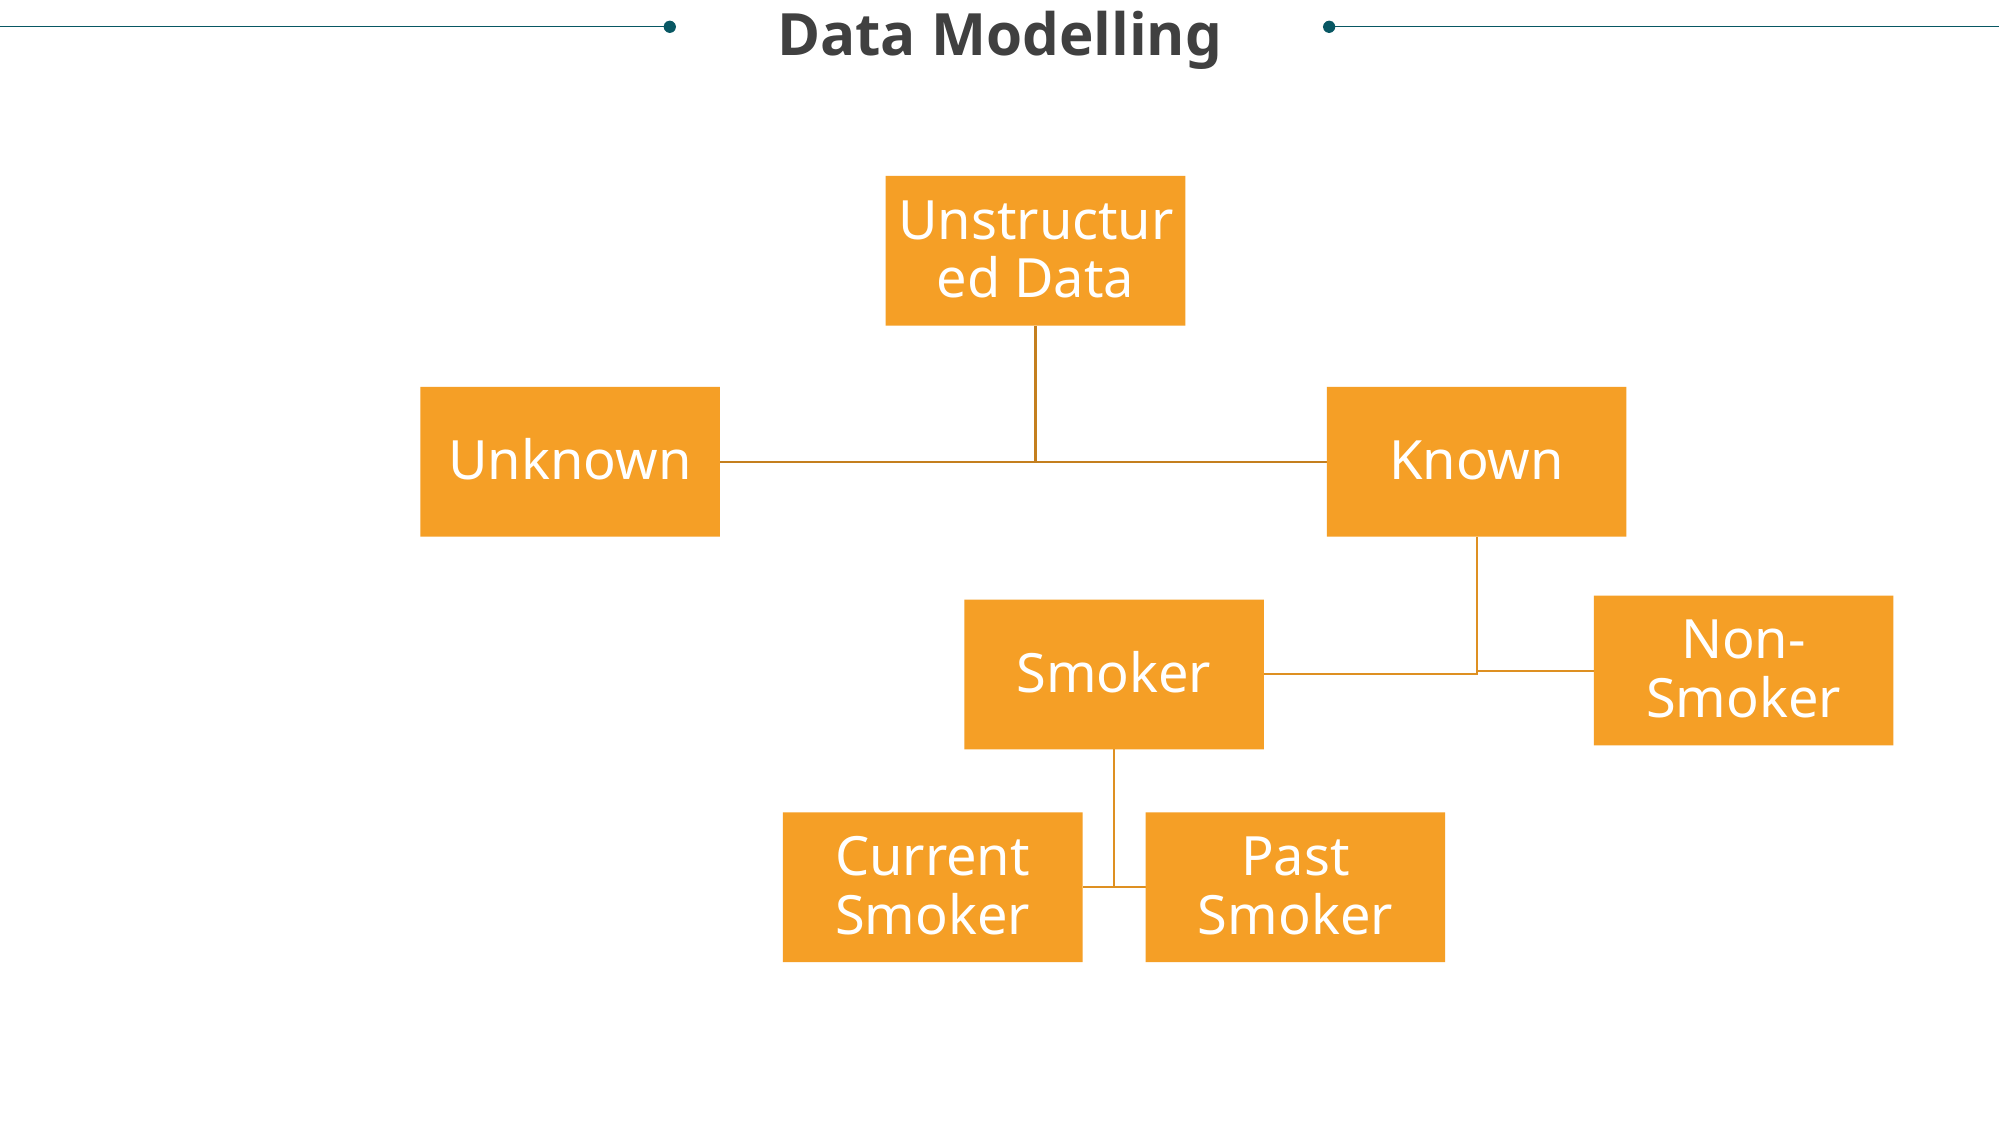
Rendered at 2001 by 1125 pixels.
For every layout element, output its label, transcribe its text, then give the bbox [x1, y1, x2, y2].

text_box Data Modelling [37, 5, 1962, 69]
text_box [334, 173, 1894, 963]
